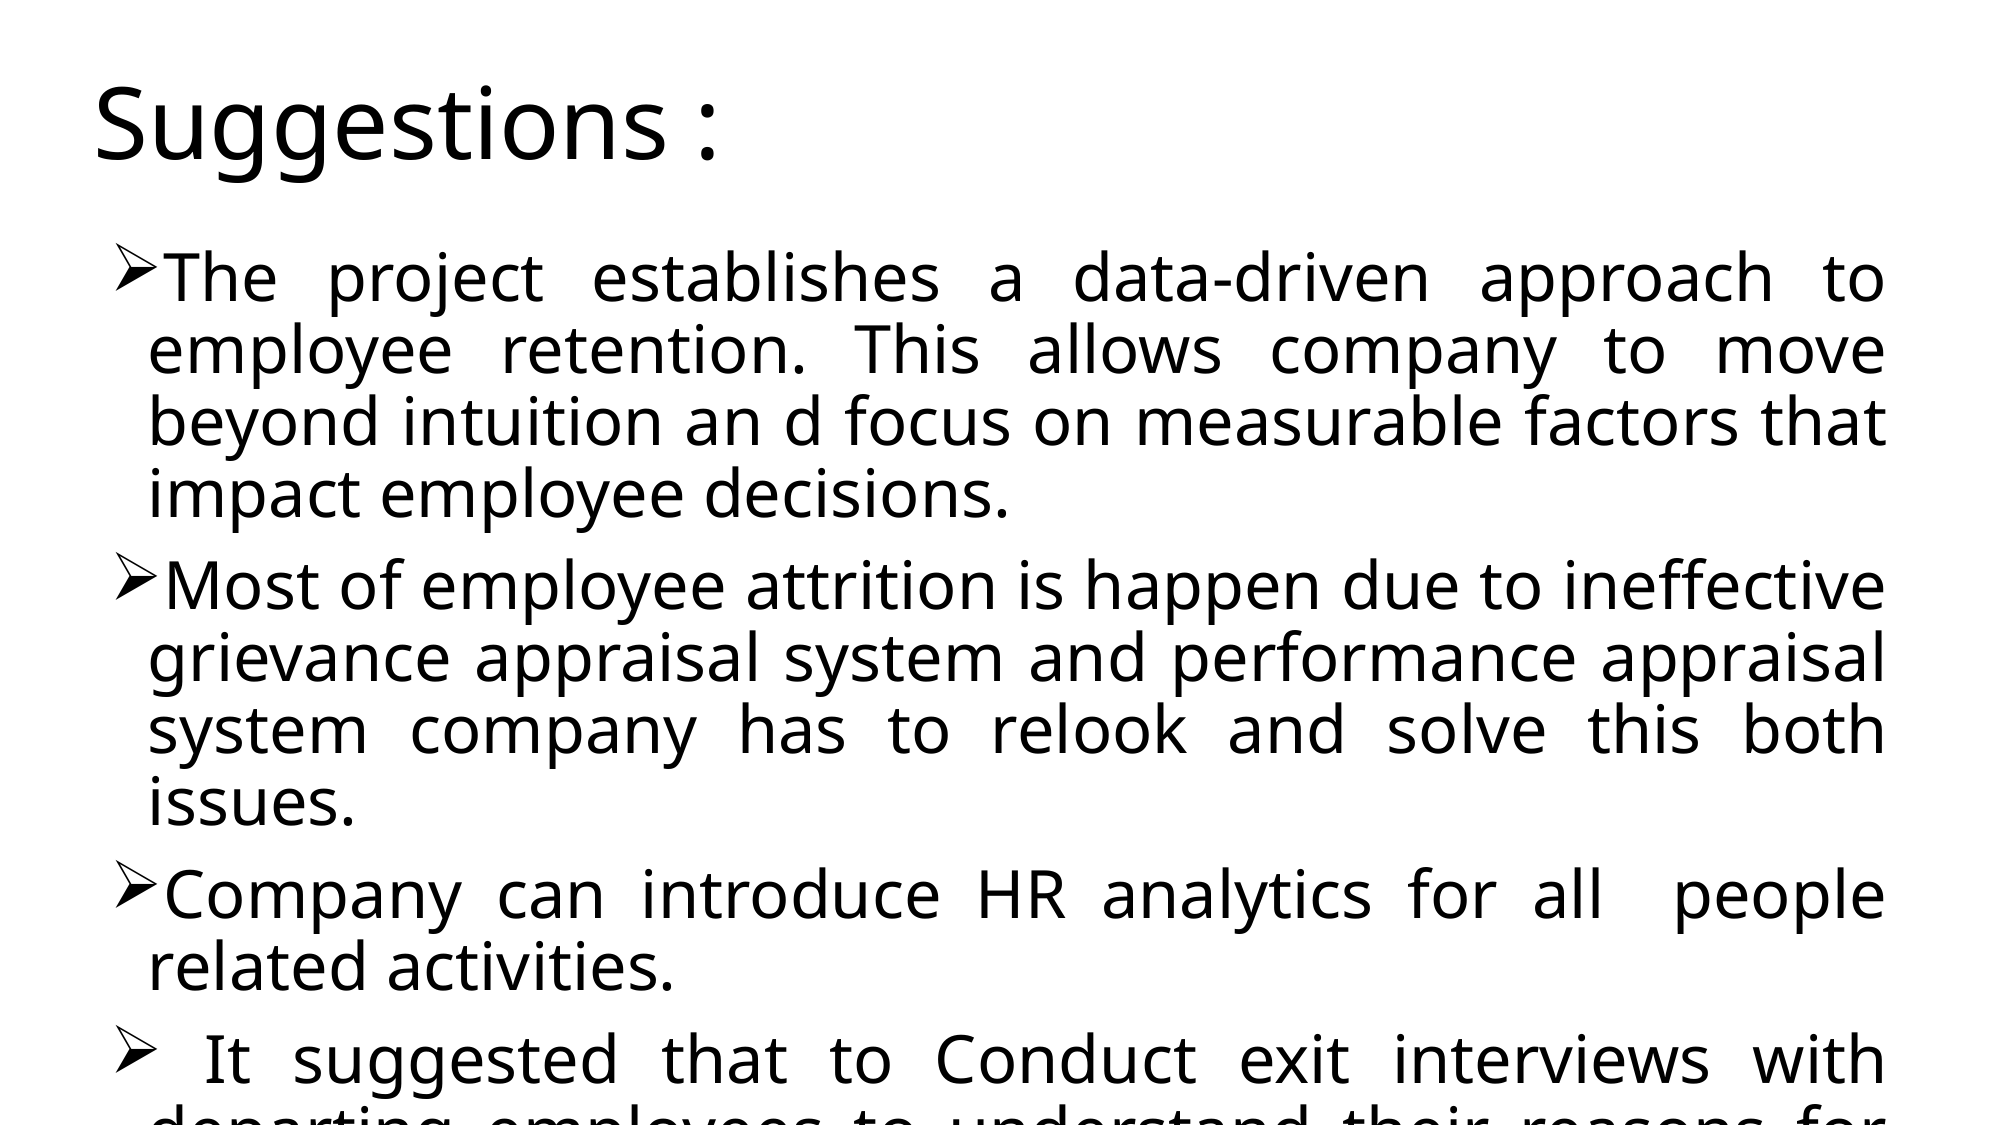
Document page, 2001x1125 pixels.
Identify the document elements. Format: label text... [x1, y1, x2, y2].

title Suggestions : [78, 19, 1804, 237]
list The project establishes a data-driven approach to employee retention. This allows company to move beyond intuition an d focus on measurable factors that impact employee decisions. Most of employee attrition is happen due to ineffective grievance appraisal system and performance appraisal system company has to relook and solve this both issues. Company can introduce HR analytics for all people related activities. It suggested that to Conduct exit interviews with departing employees to understand their reasons for leaving and gather valuable feedback. Analyze this feedback to identify common themes and areas for improvement within the organization. Regularly assess employee satisfaction and engagement through surveys and feedback mechanisms. Use this data to identify areas for improvement and implement changes accordingly. [95, 236, 1905, 951]
